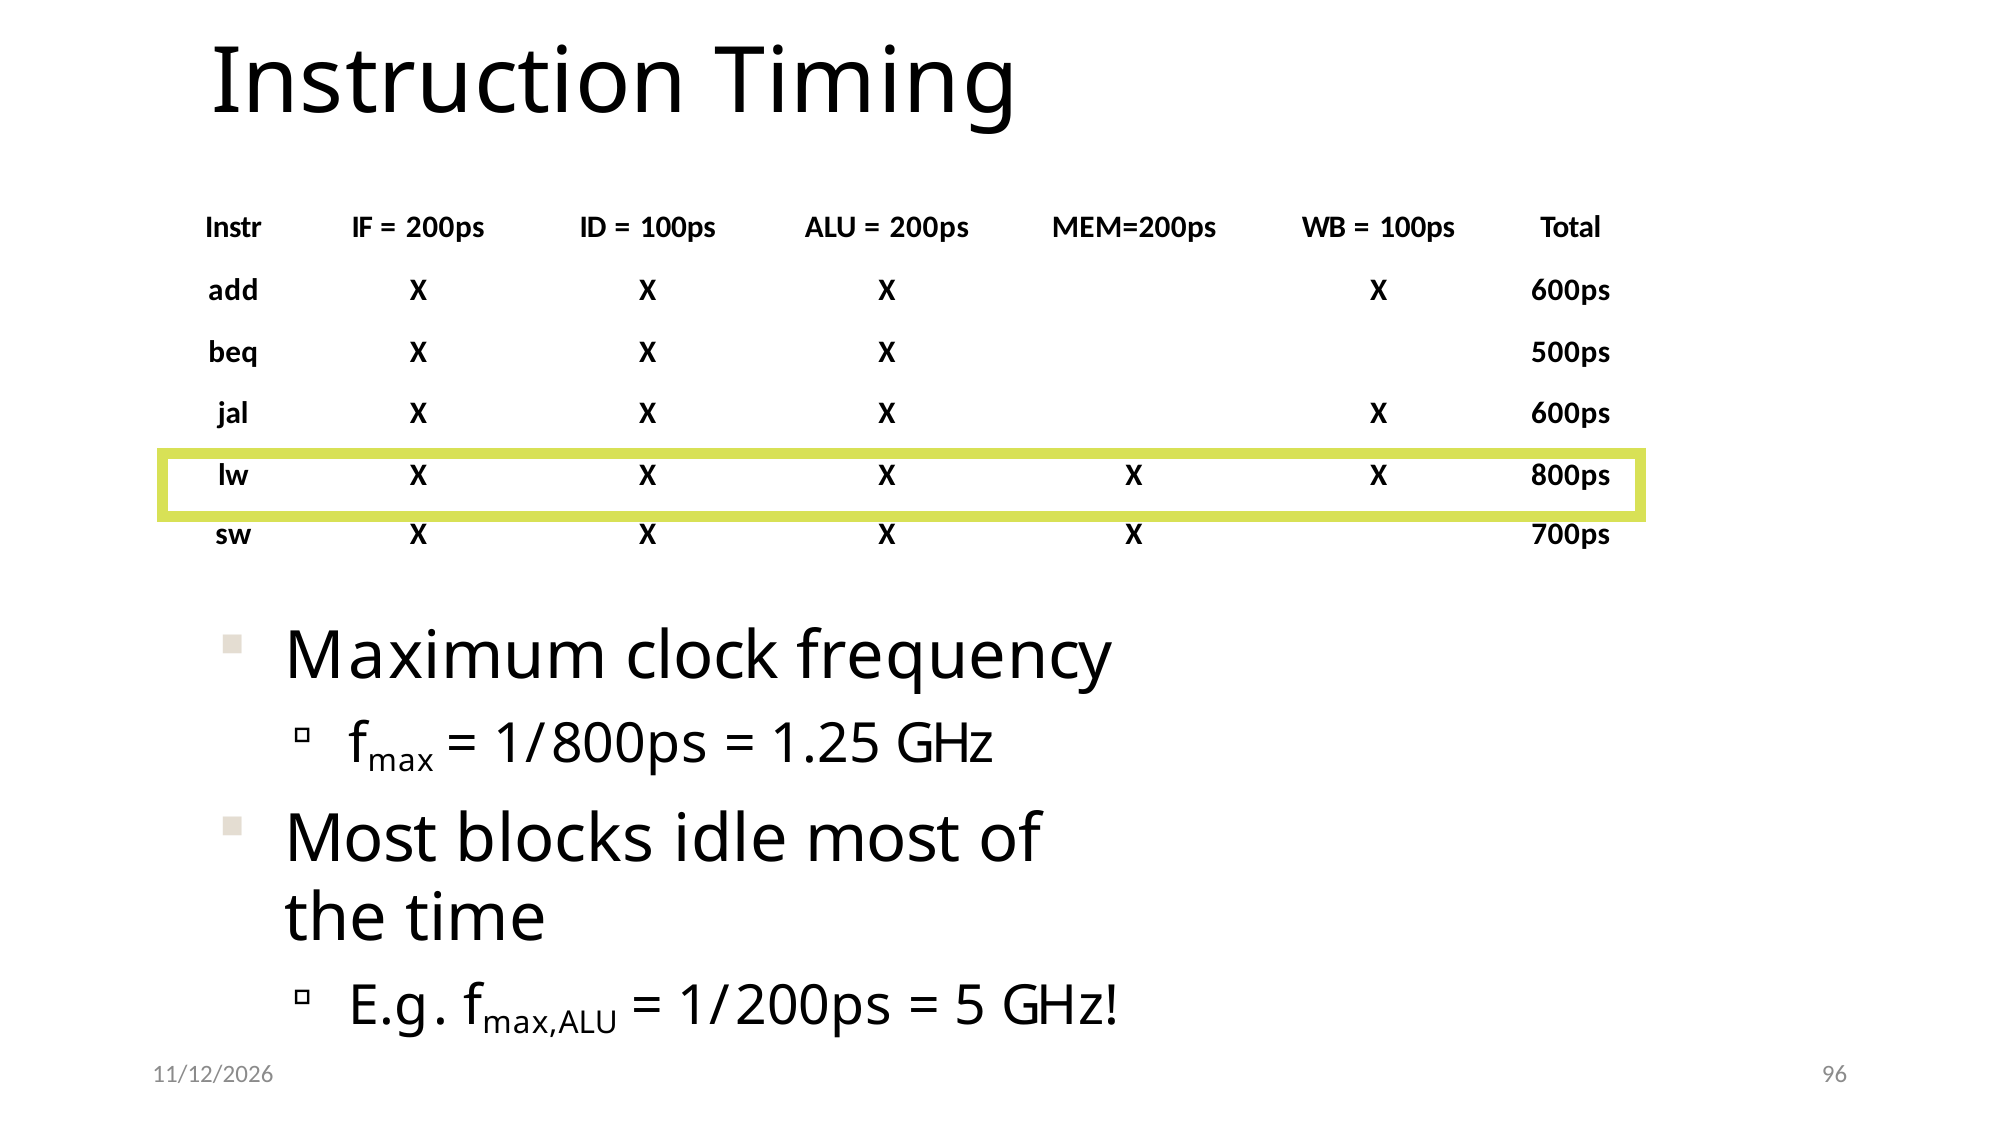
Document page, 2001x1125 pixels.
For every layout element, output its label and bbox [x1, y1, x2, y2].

title [209, 0, 1251, 170]
slide_number [1412, 1042, 1863, 1103]
text_box [209, 592, 1152, 1040]
table_cell [163, 268, 1640, 448]
slide_number [137, 1042, 588, 1103]
table_cell [163, 522, 1640, 564]
table_header [163, 219, 1640, 268]
table_cell [168, 459, 1635, 511]
